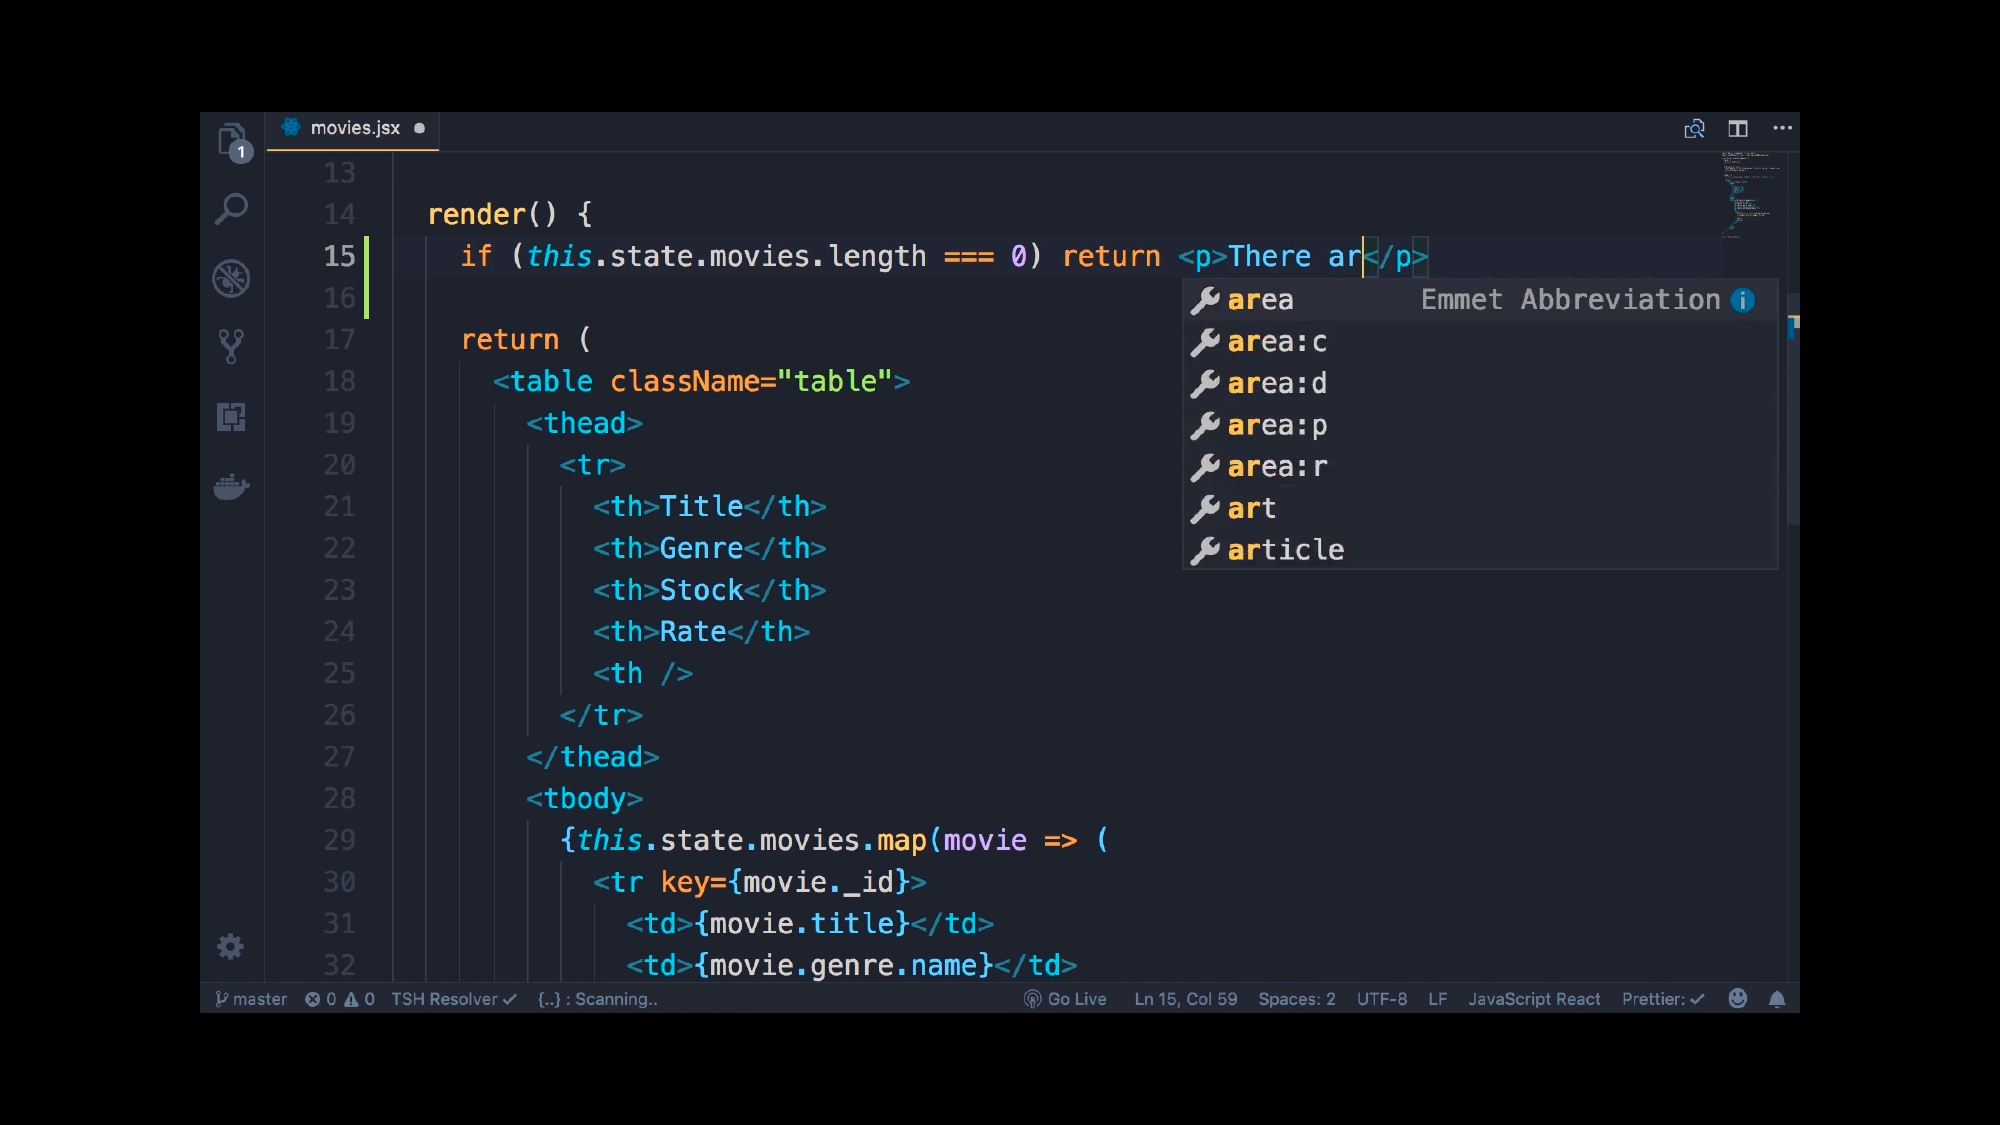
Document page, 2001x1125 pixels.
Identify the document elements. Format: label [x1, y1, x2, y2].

picture [199, 112, 1800, 1013]
